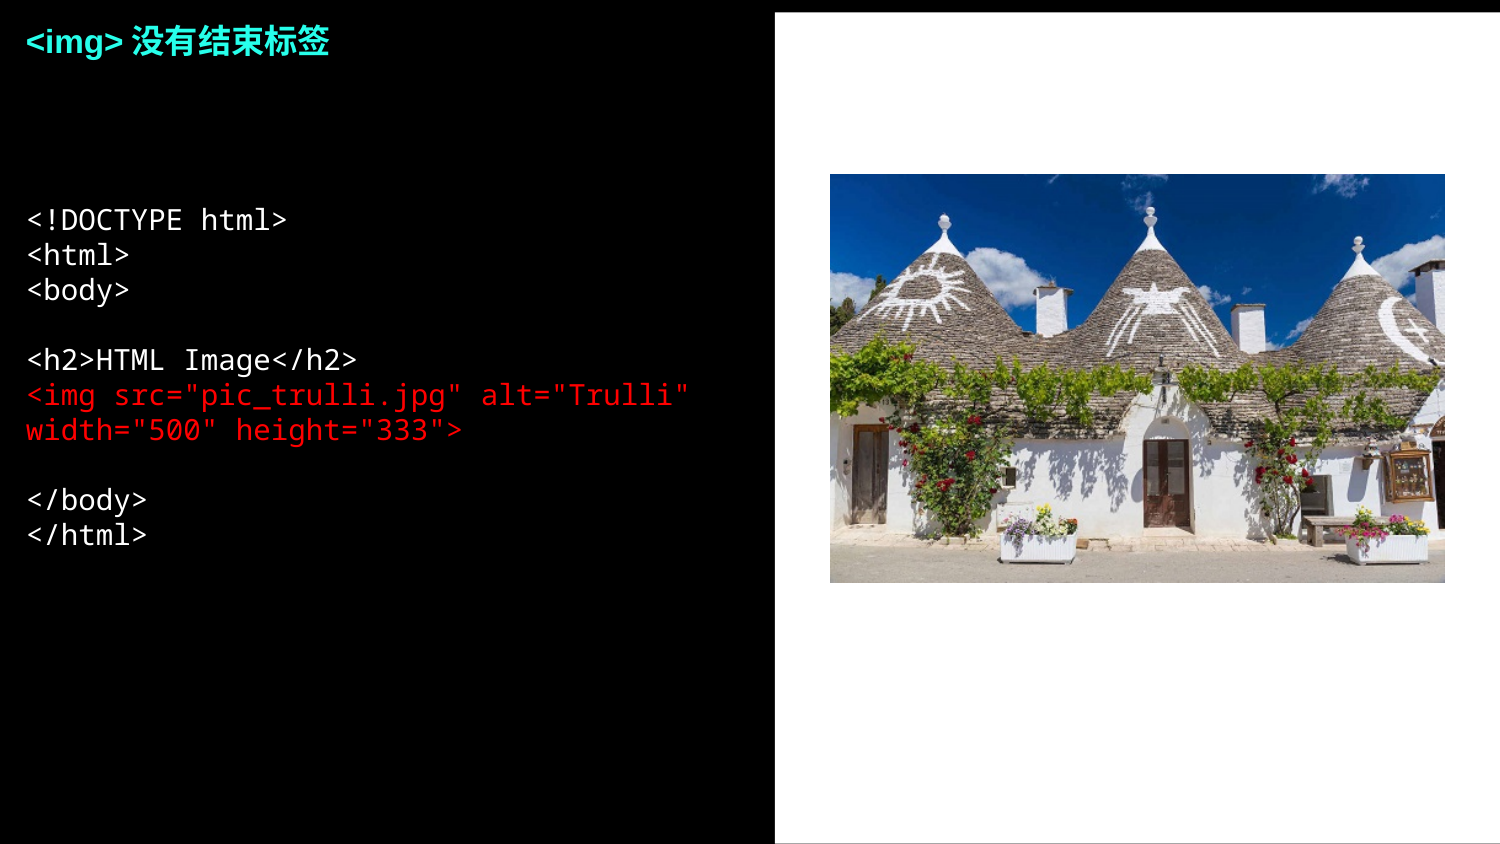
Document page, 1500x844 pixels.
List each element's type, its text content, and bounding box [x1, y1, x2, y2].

picture [830, 173, 1445, 584]
text_box <img>没有结束标签 [11, 12, 657, 68]
text_box [774, 12, 1500, 844]
text_box <!DOCTYPE html> <html> <body> <h2>HTML Image</h2> <img src="pic_trulli.jpg" alt="Trulli" width="500" height="333"> </body> </html> [11, 194, 761, 559]
